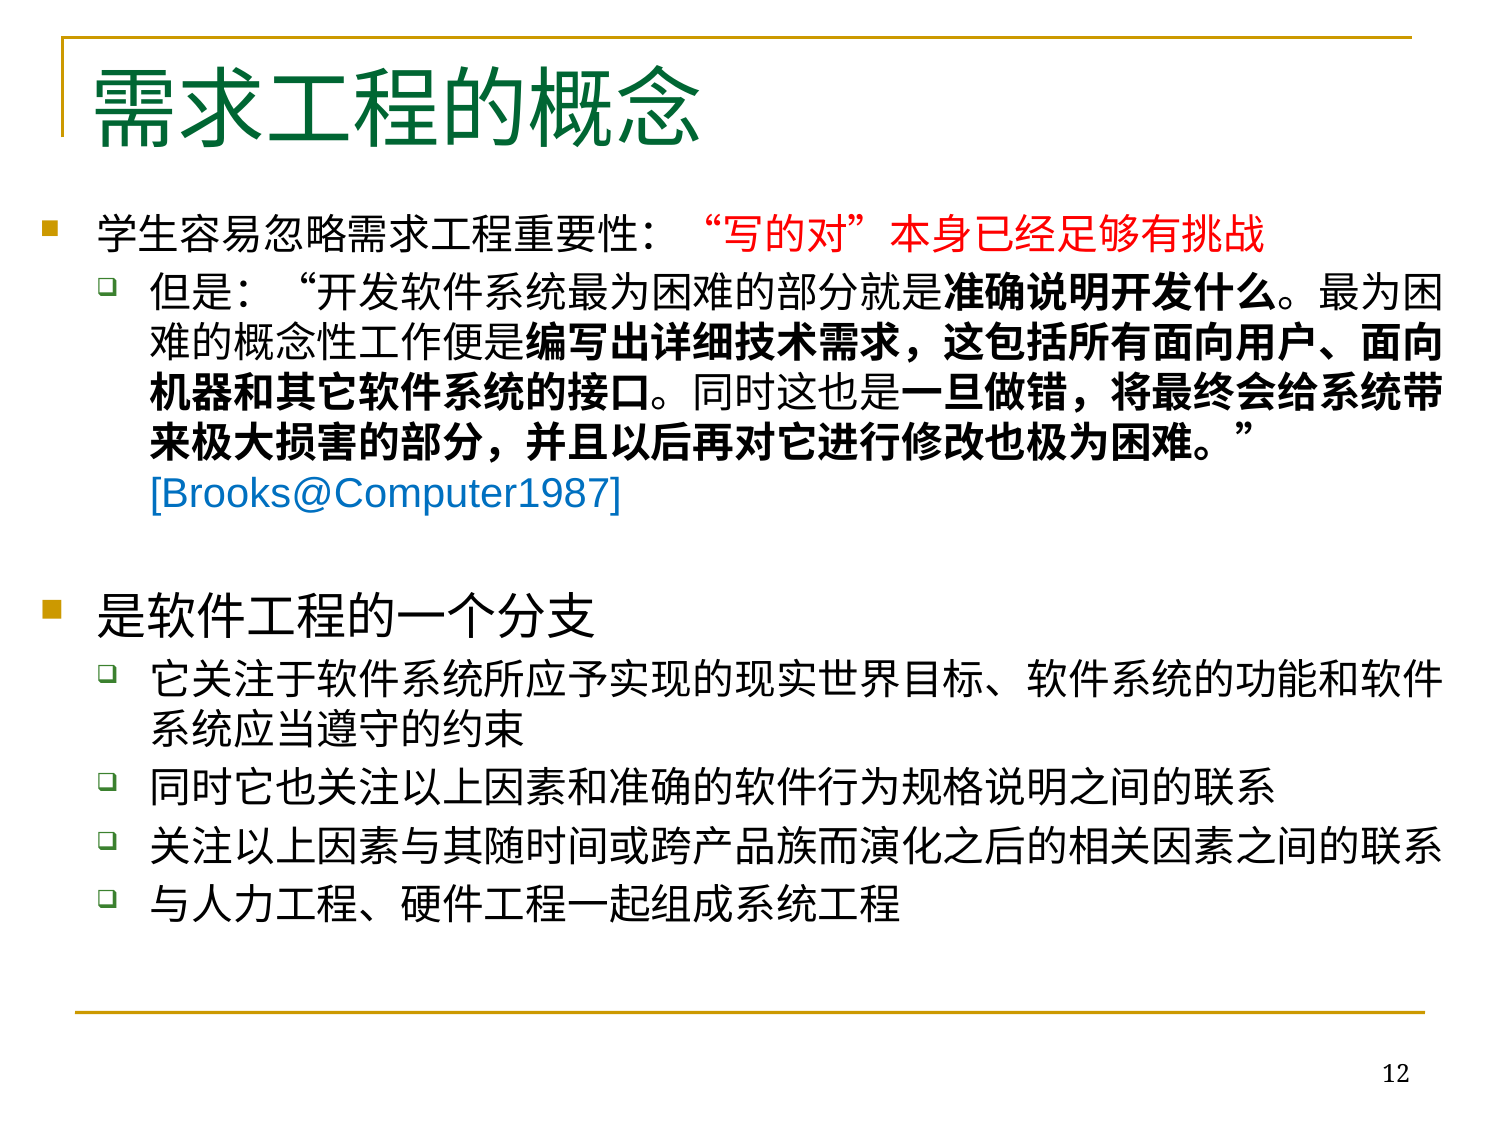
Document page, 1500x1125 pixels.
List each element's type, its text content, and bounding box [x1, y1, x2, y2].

title 需求工程的概念 [75, 45, 1425, 200]
list 学生容易忽略需求工程重要性：“写的对”本身已经足够有挑战 但是：“开发软件系统最为困难的部分就是准确说明开发什么。最为困难的概念性工作便是编写出详细技术需求，这包括所有面向用户、面向机器和其它软件系统的接口。同时这也是一旦做错，将最终会给系统带来极大损害的部分，并且以后再对它进行修改也极为困难。” [Brooks@Computer1987] 是软件工程的一个分支 它关注于软件系统所应予实现的现实世界目标、软件系统的功能和软件系统应当遵守的约束 同时它也关注以上因素和准确的软件行为规格说明之间的联系 关注以上因素与其随时间或跨产品族而演化之后的相关因素之间的联系 与人力工程、硬件工程一起组成系统工程 [24, 200, 1463, 944]
slide_number 12 [1074, 1023, 1426, 1100]
